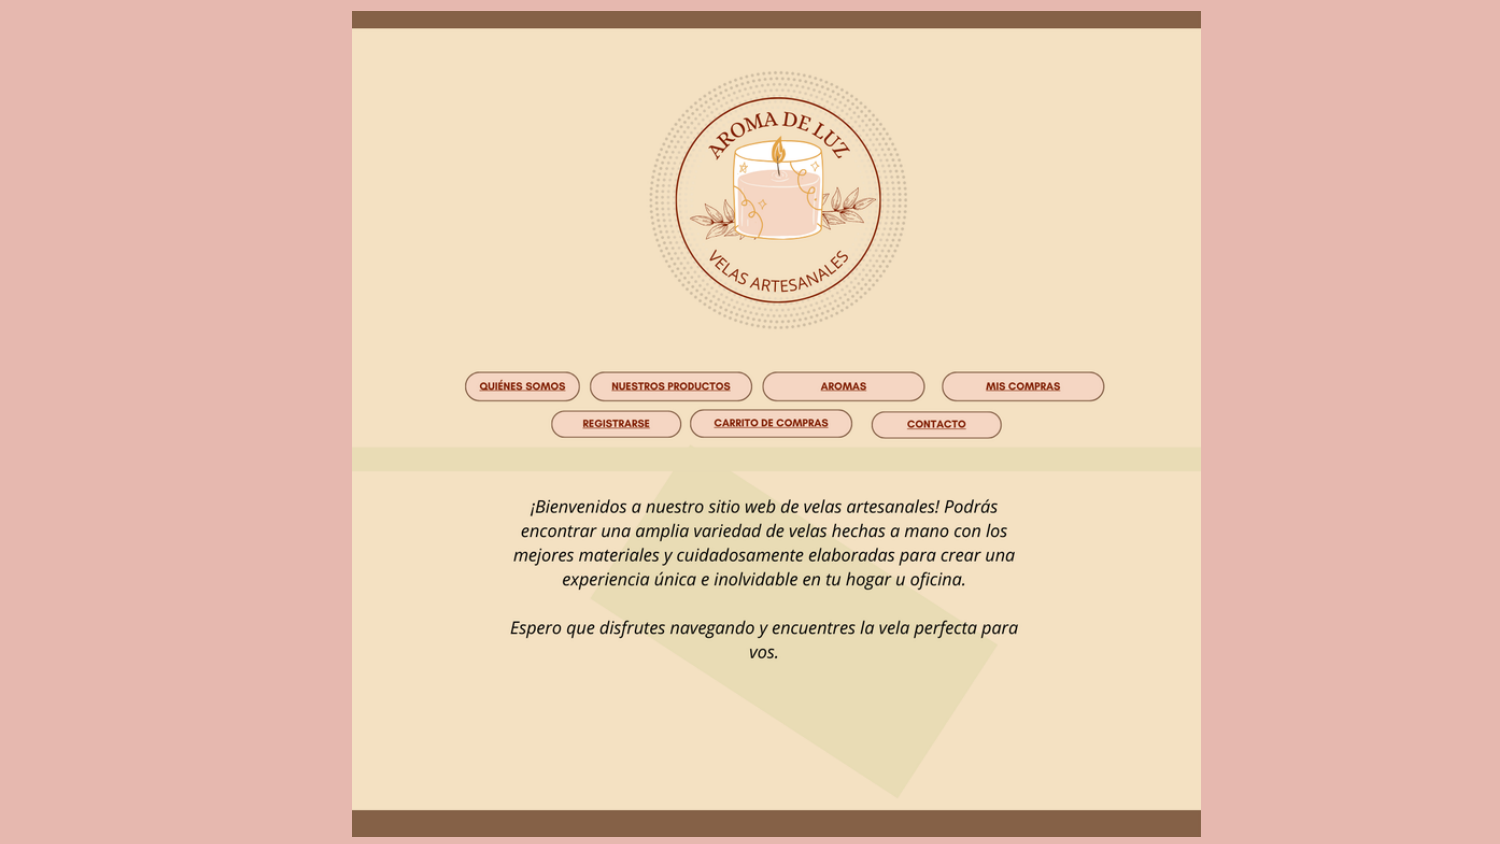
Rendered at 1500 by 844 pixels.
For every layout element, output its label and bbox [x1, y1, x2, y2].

picture [352, 10, 1201, 837]
